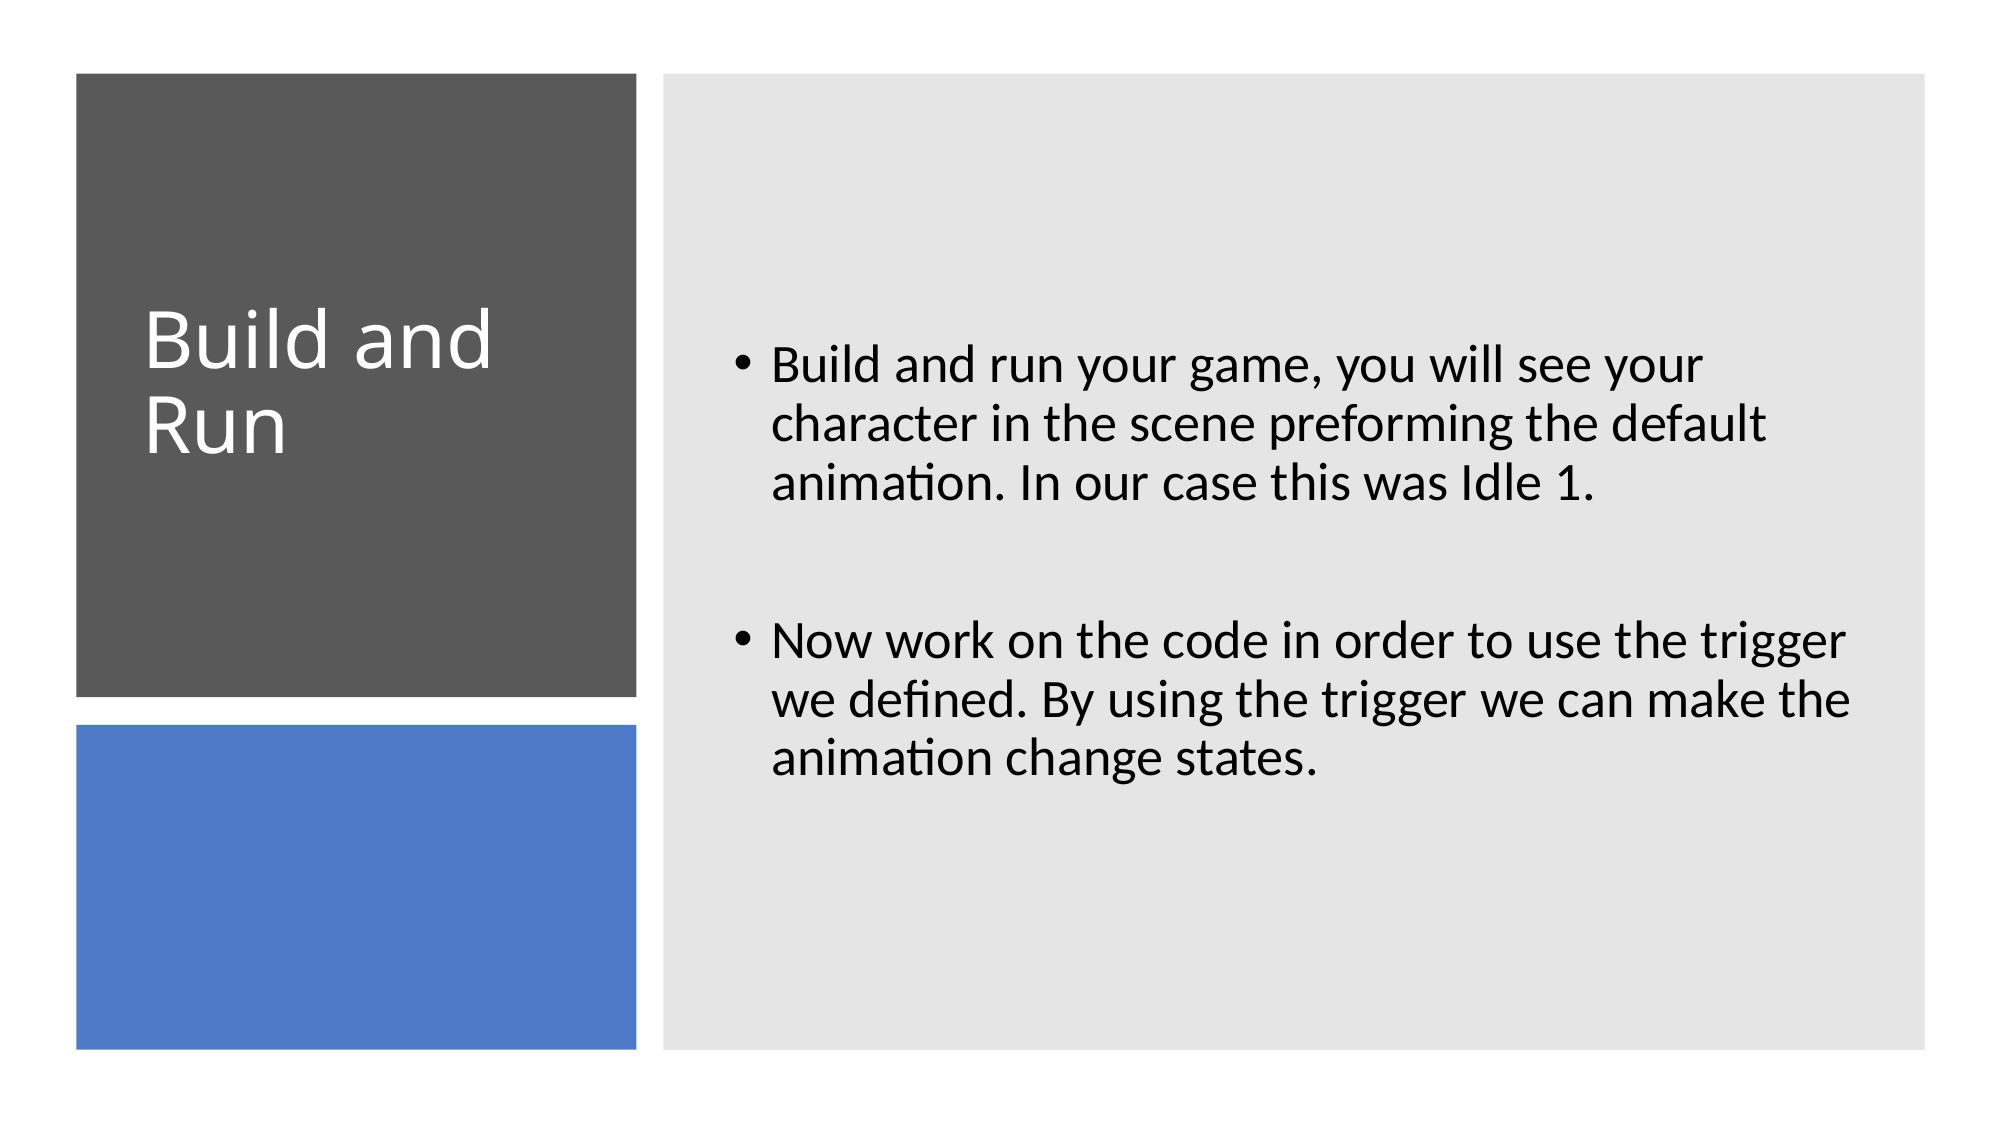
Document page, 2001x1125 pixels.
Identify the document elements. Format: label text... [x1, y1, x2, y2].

list Build and run your game, you will see your character in the scene preforming the default animation. In our case this was Idle 1. Now work on the code in order to use the trigger we defined. By using the trigger we can make the animation change states. [718, 112, 1873, 1011]
text_box [662, 72, 1926, 1051]
text_box [75, 724, 637, 1051]
text_box [75, 72, 637, 698]
title Build and Run [127, 120, 595, 652]
